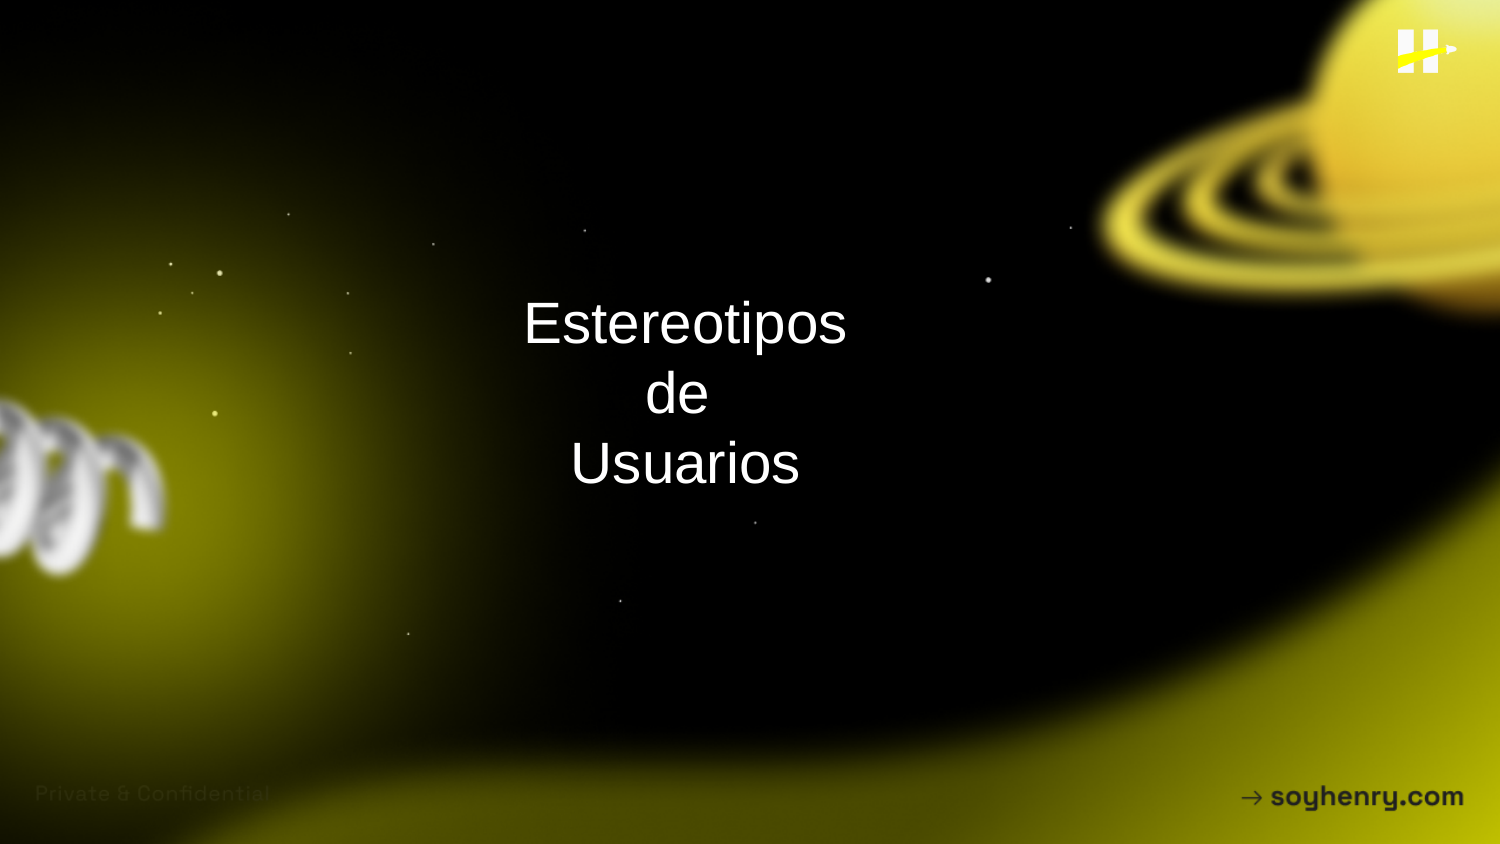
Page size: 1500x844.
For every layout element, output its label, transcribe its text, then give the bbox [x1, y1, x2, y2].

picture [0, 0, 1500, 844]
title Estereotipos de Usuarios [329, 155, 1043, 625]
